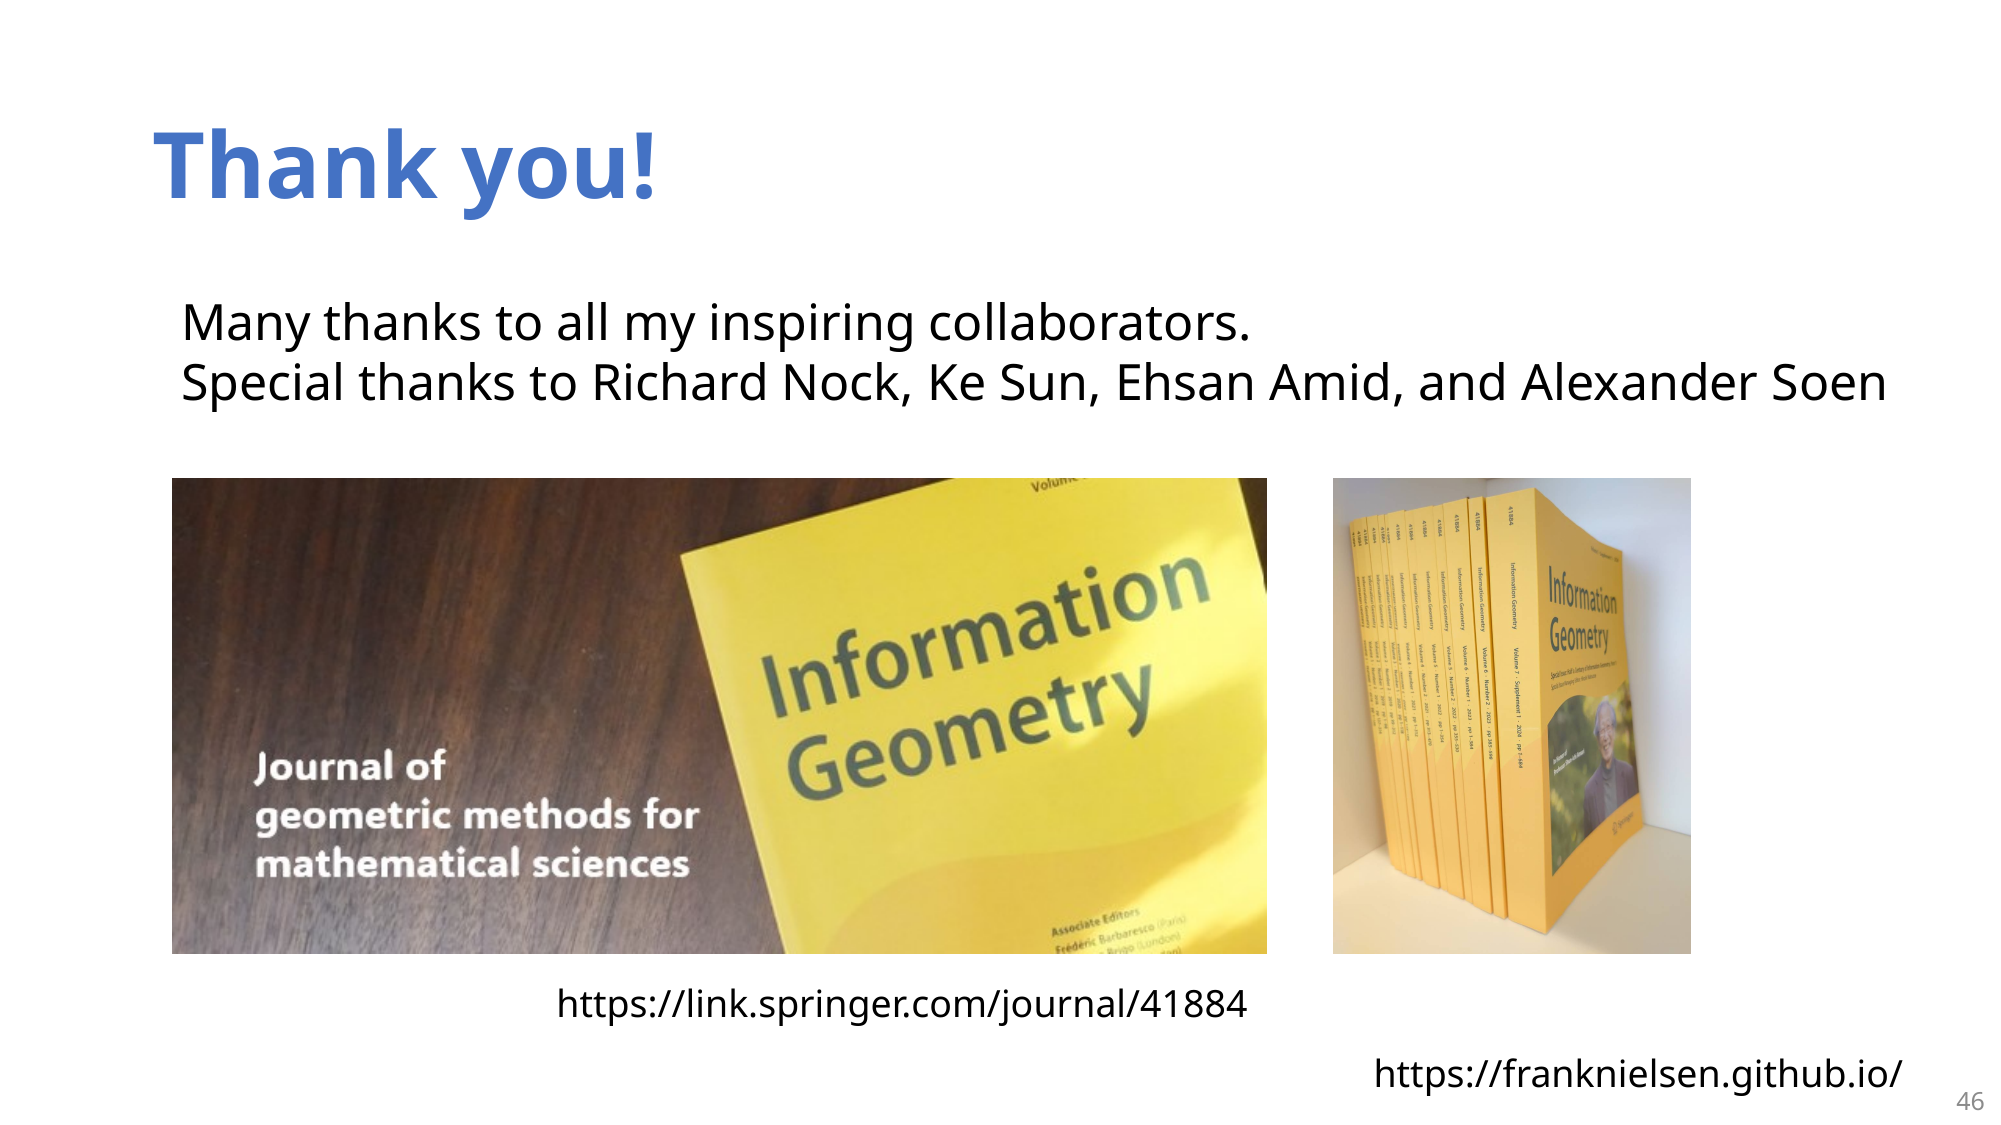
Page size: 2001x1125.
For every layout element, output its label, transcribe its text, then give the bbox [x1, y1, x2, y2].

title Thank you! [137, 59, 1863, 278]
slide_number 46 [1848, 1072, 2000, 1125]
picture [172, 478, 1267, 954]
text_box https://franknielsen.github.io/ [1358, 1042, 1966, 1102]
text_box Many thanks to all my inspiring collaborators. Special thanks to Richard Nock, Ke Sun, Ehsan Amid, and Alexander Soen [166, 282, 1918, 418]
picture [1333, 478, 1691, 954]
text_box https://link.springer.com/journal/41884 [541, 972, 1543, 1033]
